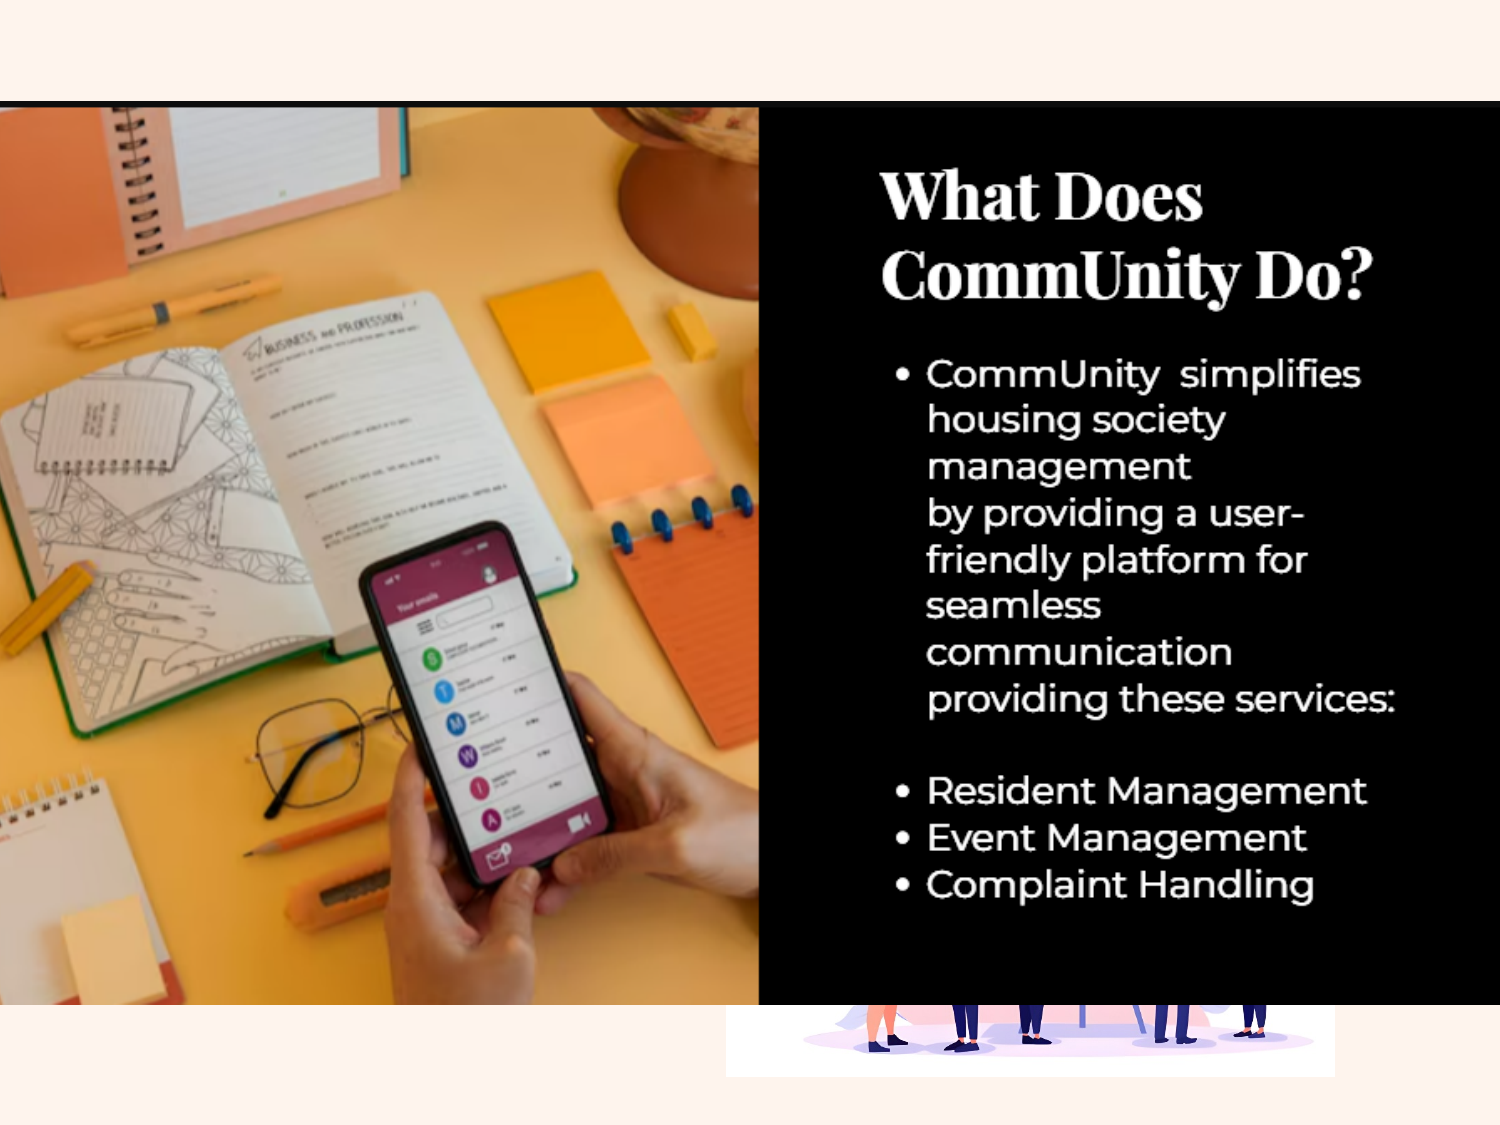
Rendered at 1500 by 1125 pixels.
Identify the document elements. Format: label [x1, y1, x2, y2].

list [0, 101, 1500, 1006]
picture [726, 1006, 1335, 1077]
